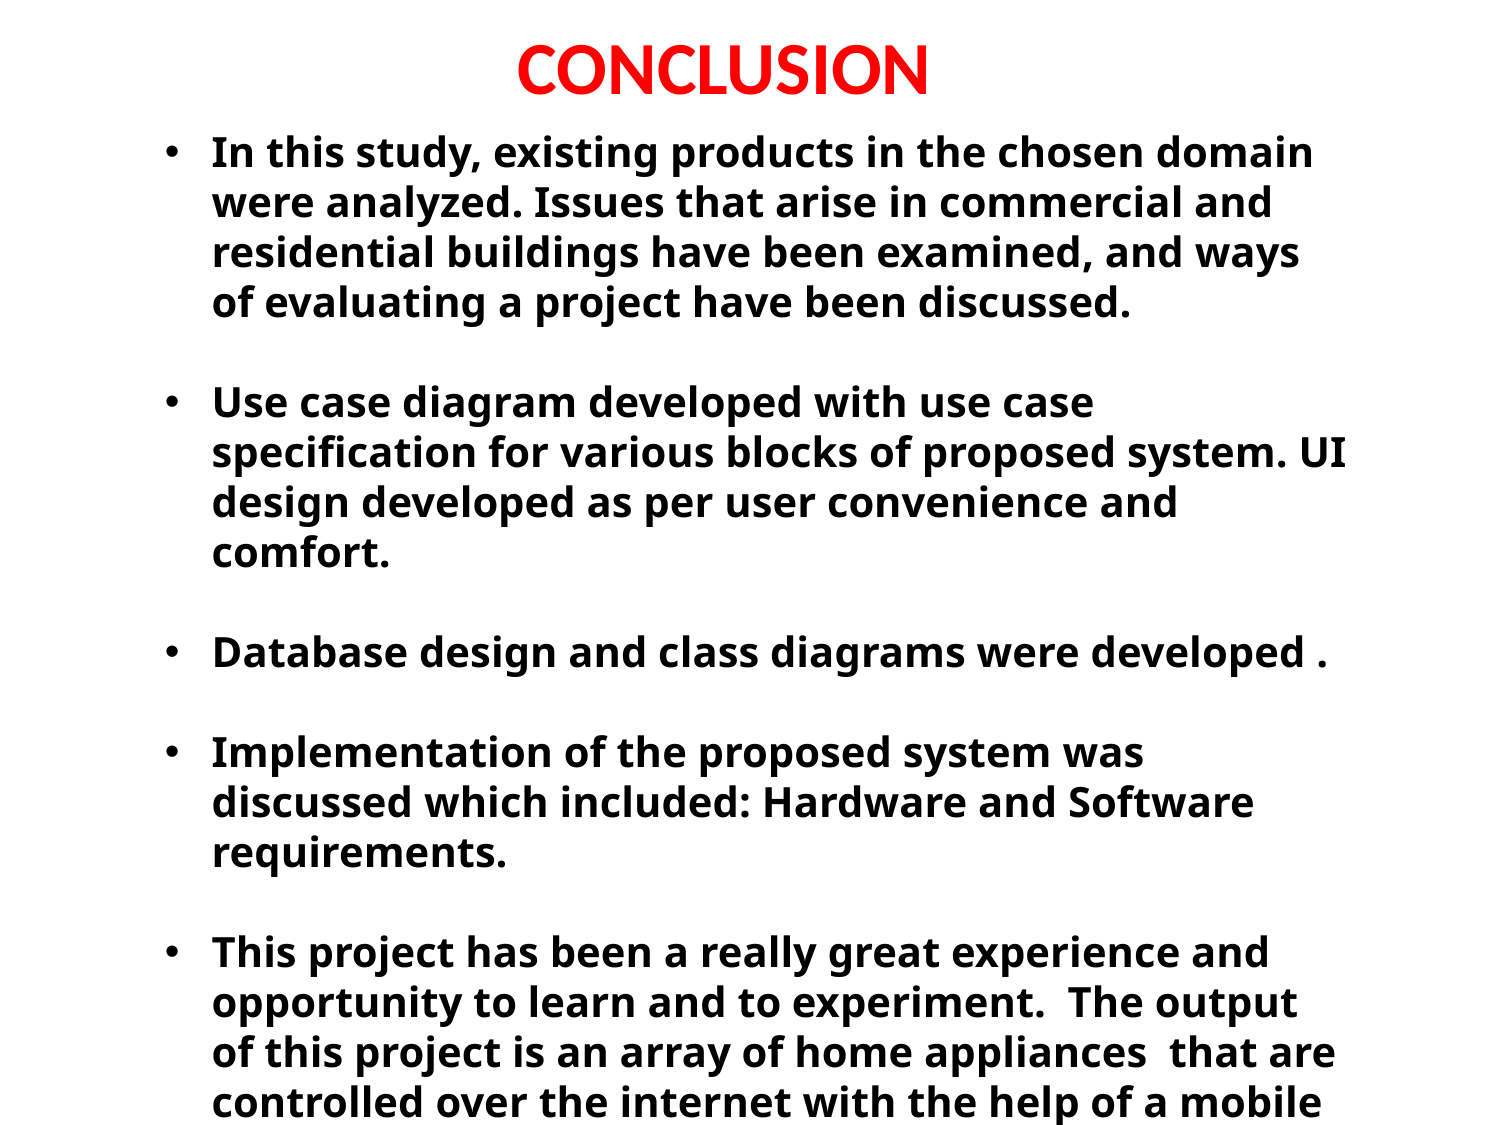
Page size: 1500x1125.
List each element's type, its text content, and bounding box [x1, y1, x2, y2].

text_box In this study, existing products in the chosen domain were analyzed. Issues that arise in commercial and residential buildings have been examined, and ways of evaluating a project have been discussed. Use case diagram developed with use case specification for various blocks of proposed system. UI design developed as per user convenience and comfort. Database design and class diagrams were developed . Implementation of the proposed system was discussed which included: Hardware and Software requirements. This project has been a really great experience and opportunity to learn and to experiment. The output of this project is an array of home appliances that are controlled over the internet with the help of a mobile app. [149, 118, 1363, 1125]
text_box CONCLUSION [502, 12, 947, 118]
